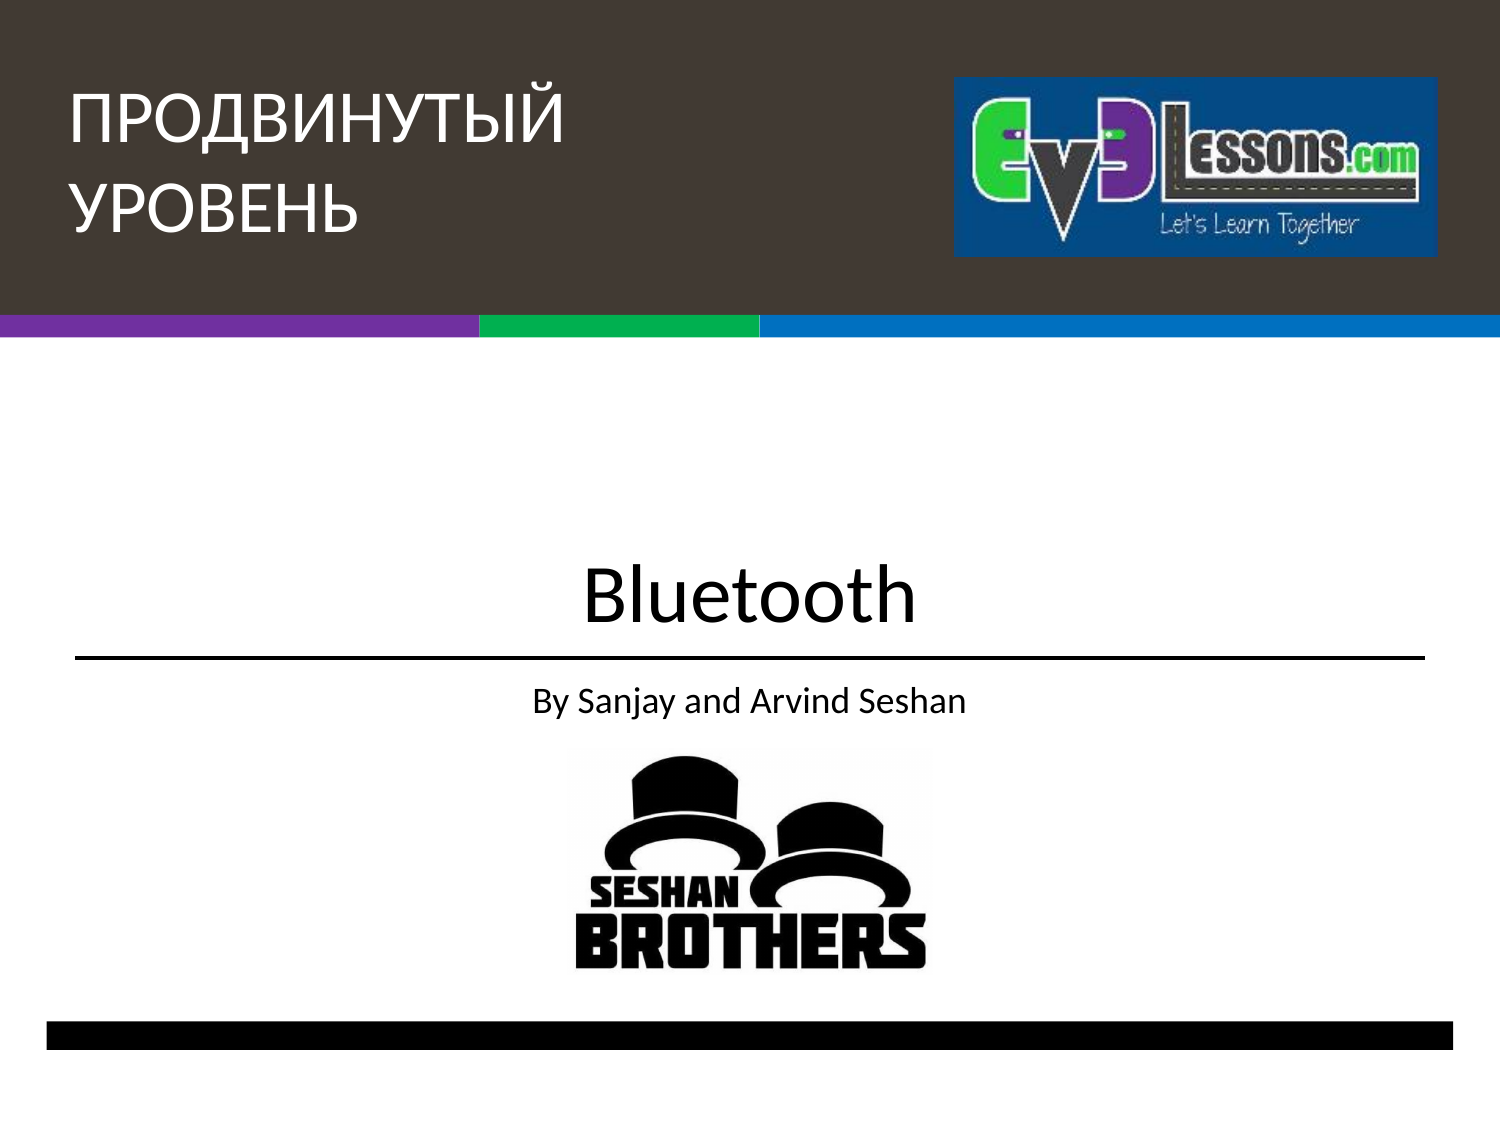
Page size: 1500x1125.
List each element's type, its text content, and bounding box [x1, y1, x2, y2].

title Bluetooth [75, 468, 1425, 647]
subtitle By Sanjay and Arvind Seshan [75, 668, 1425, 748]
picture [954, 77, 1438, 257]
picture [566, 747, 934, 976]
